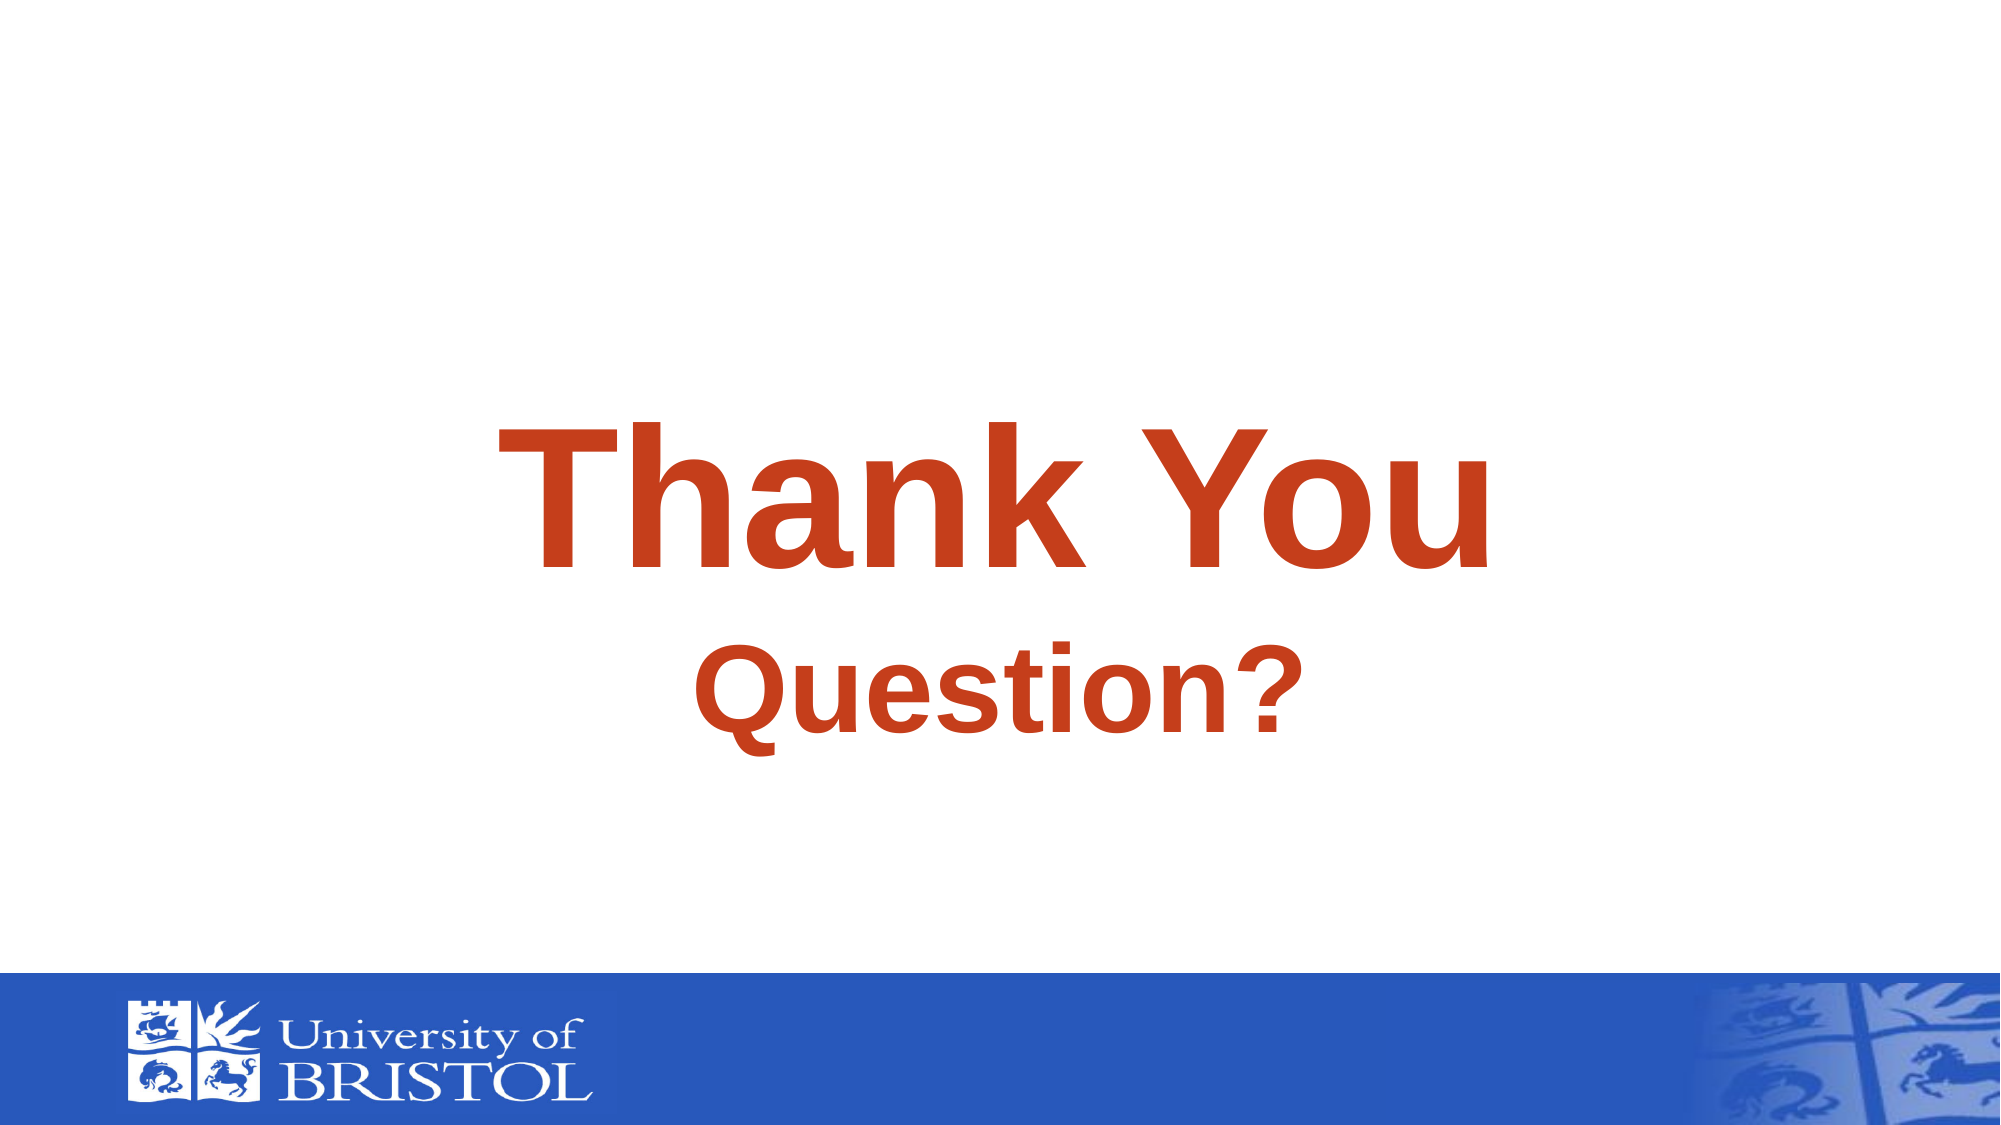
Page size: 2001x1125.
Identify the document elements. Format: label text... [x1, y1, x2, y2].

text_box Thank You Question? [450, 420, 1550, 705]
picture [1386, 983, 2000, 1125]
picture [116, 991, 617, 1114]
